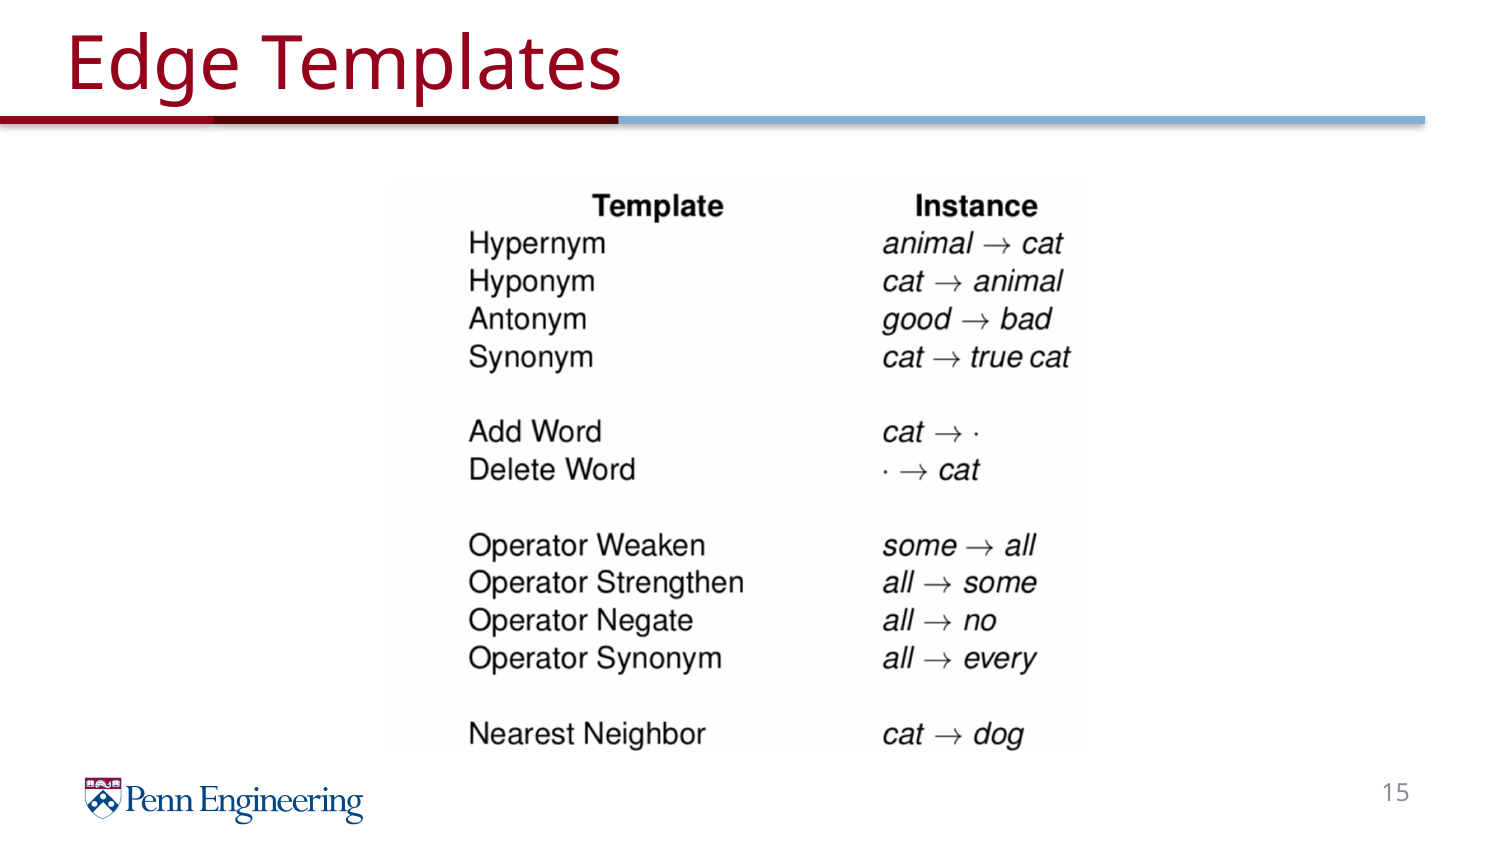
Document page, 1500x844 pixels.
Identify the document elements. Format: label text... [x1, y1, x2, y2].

title Edge Templates [50, 2, 1401, 117]
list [386, 180, 1090, 754]
picture [75, 770, 372, 828]
slide_number 15 [1074, 770, 1425, 816]
